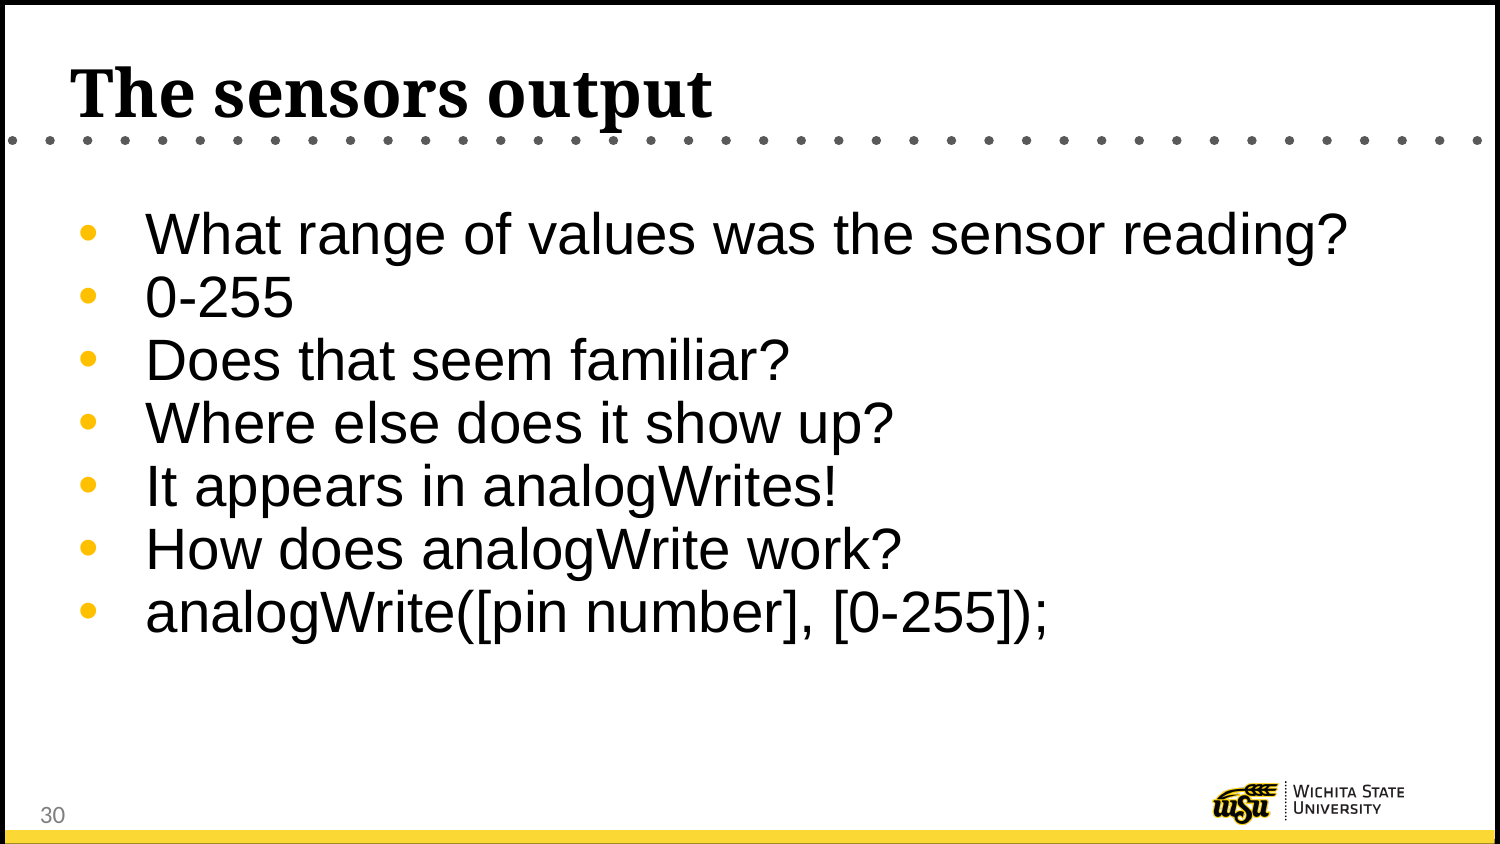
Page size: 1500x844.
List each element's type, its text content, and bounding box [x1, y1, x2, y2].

title The sensors output [55, 33, 1450, 138]
picture [1212, 781, 1404, 825]
list What range of values was the sensor reading? 0-255 Does that seem familiar? Where else does it show up? It appears in analogWrites! How does analogWrite work? analogWrite([pin number], [0-255]); [55, 196, 1406, 754]
